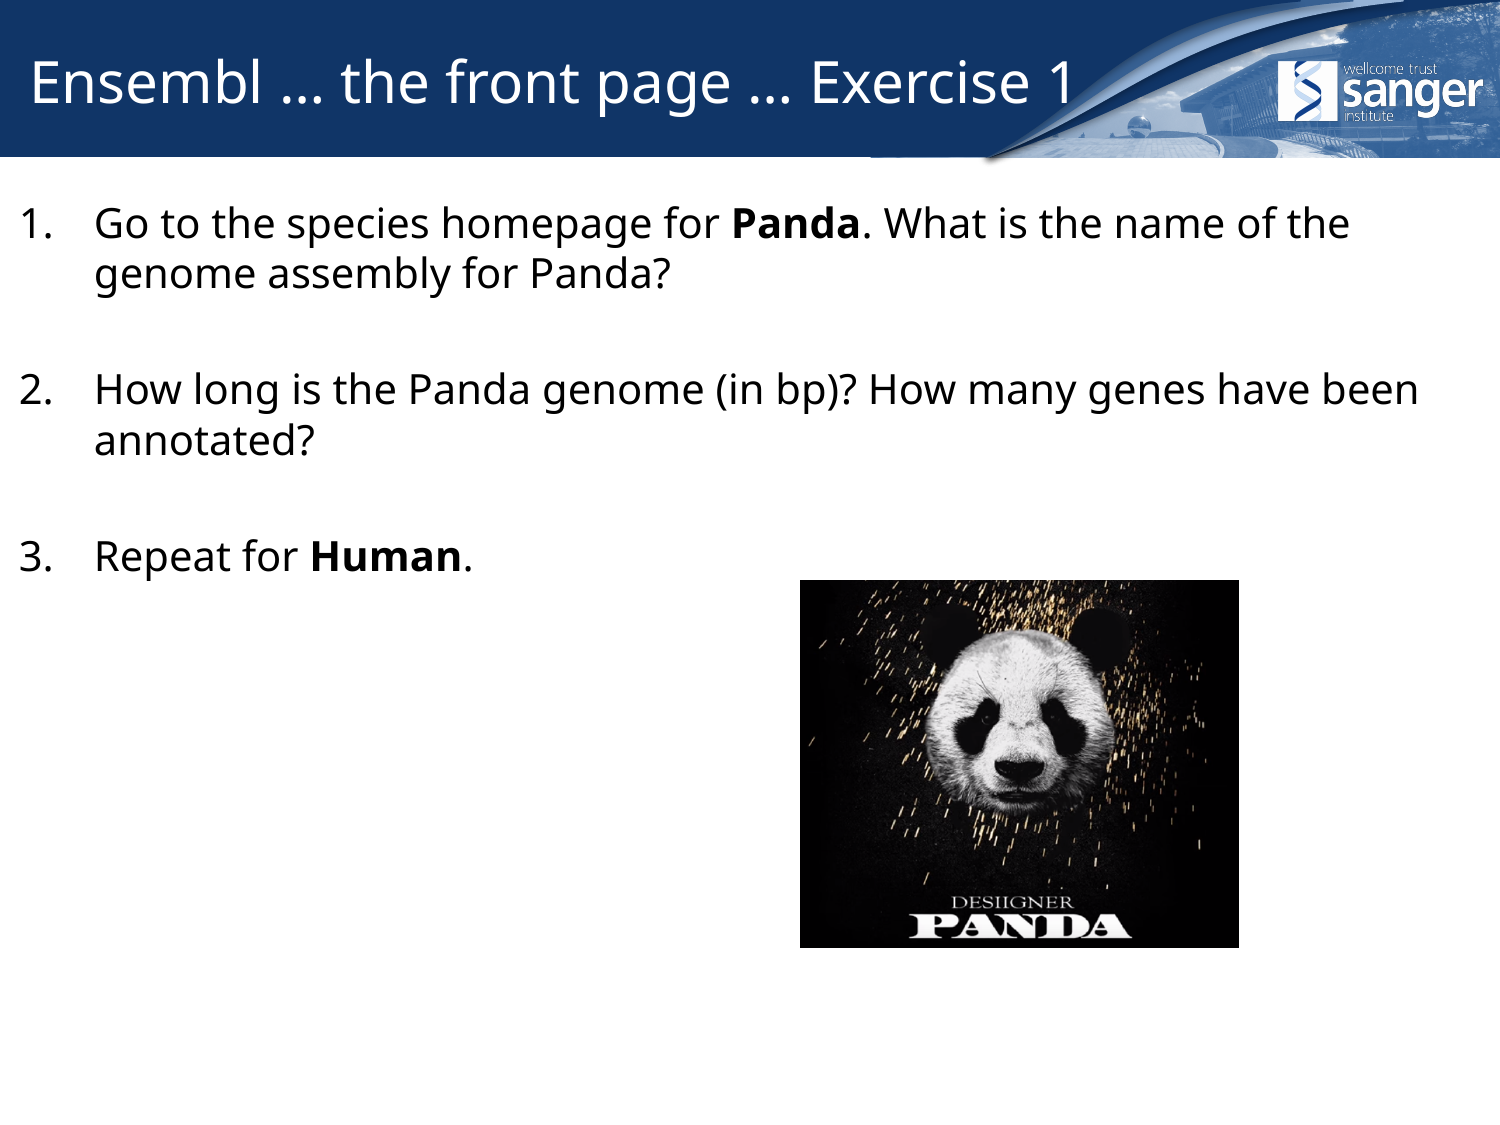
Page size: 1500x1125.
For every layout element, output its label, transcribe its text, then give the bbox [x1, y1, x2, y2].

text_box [0, 0, 1500, 158]
list Go to the species homepage for Panda. What is the name of the genome assembly for Panda? How long is the Panda genome (in bp)? How many genes have been annotated? Repeat for Human. [3, 189, 1485, 1045]
picture [800, 580, 1240, 948]
